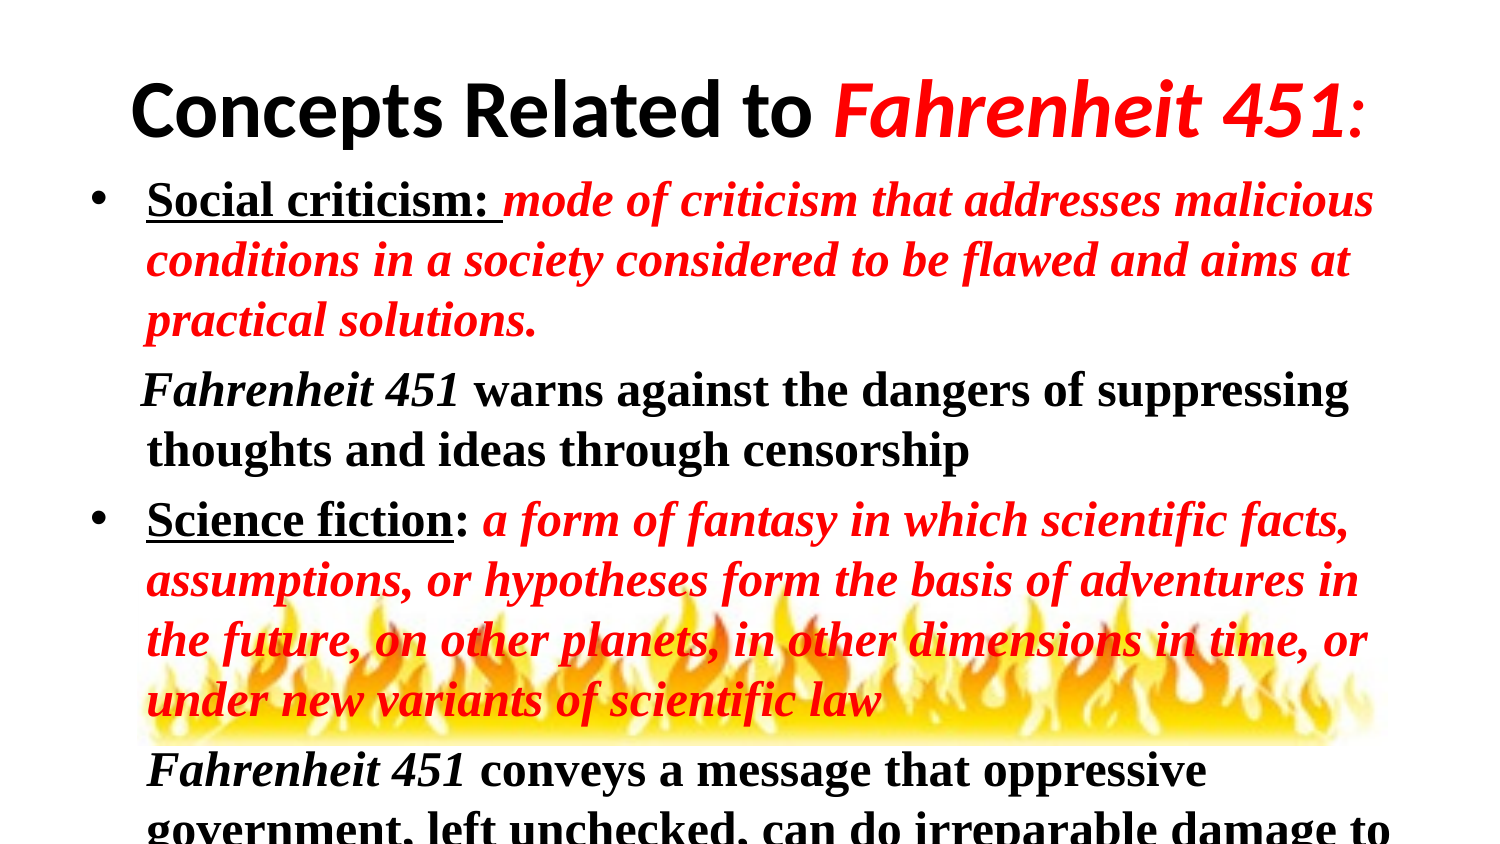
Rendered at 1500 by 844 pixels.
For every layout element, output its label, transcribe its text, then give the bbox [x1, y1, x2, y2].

title Concepts Related to Fahrenheit 451: [75, 33, 1425, 159]
picture [137, 580, 1388, 746]
list Social criticism: mode of criticism that addresses malicious conditions in a society considered to be flawed and aims at practical solutions. Fahrenheit 451 warns against the dangers of suppressing thoughts and ideas through censorship Science fiction: a form of fantasy in which scientific facts, assumptions, or hypotheses form the basis of adventures in the future, on other planets, in other dimensions in time, or under new variants of scientific law Fahrenheit 451 conveys a message that oppressive government, left unchecked, can do irreparable damage to society by limiting the creativity and freedom of its people. [75, 159, 1425, 754]
